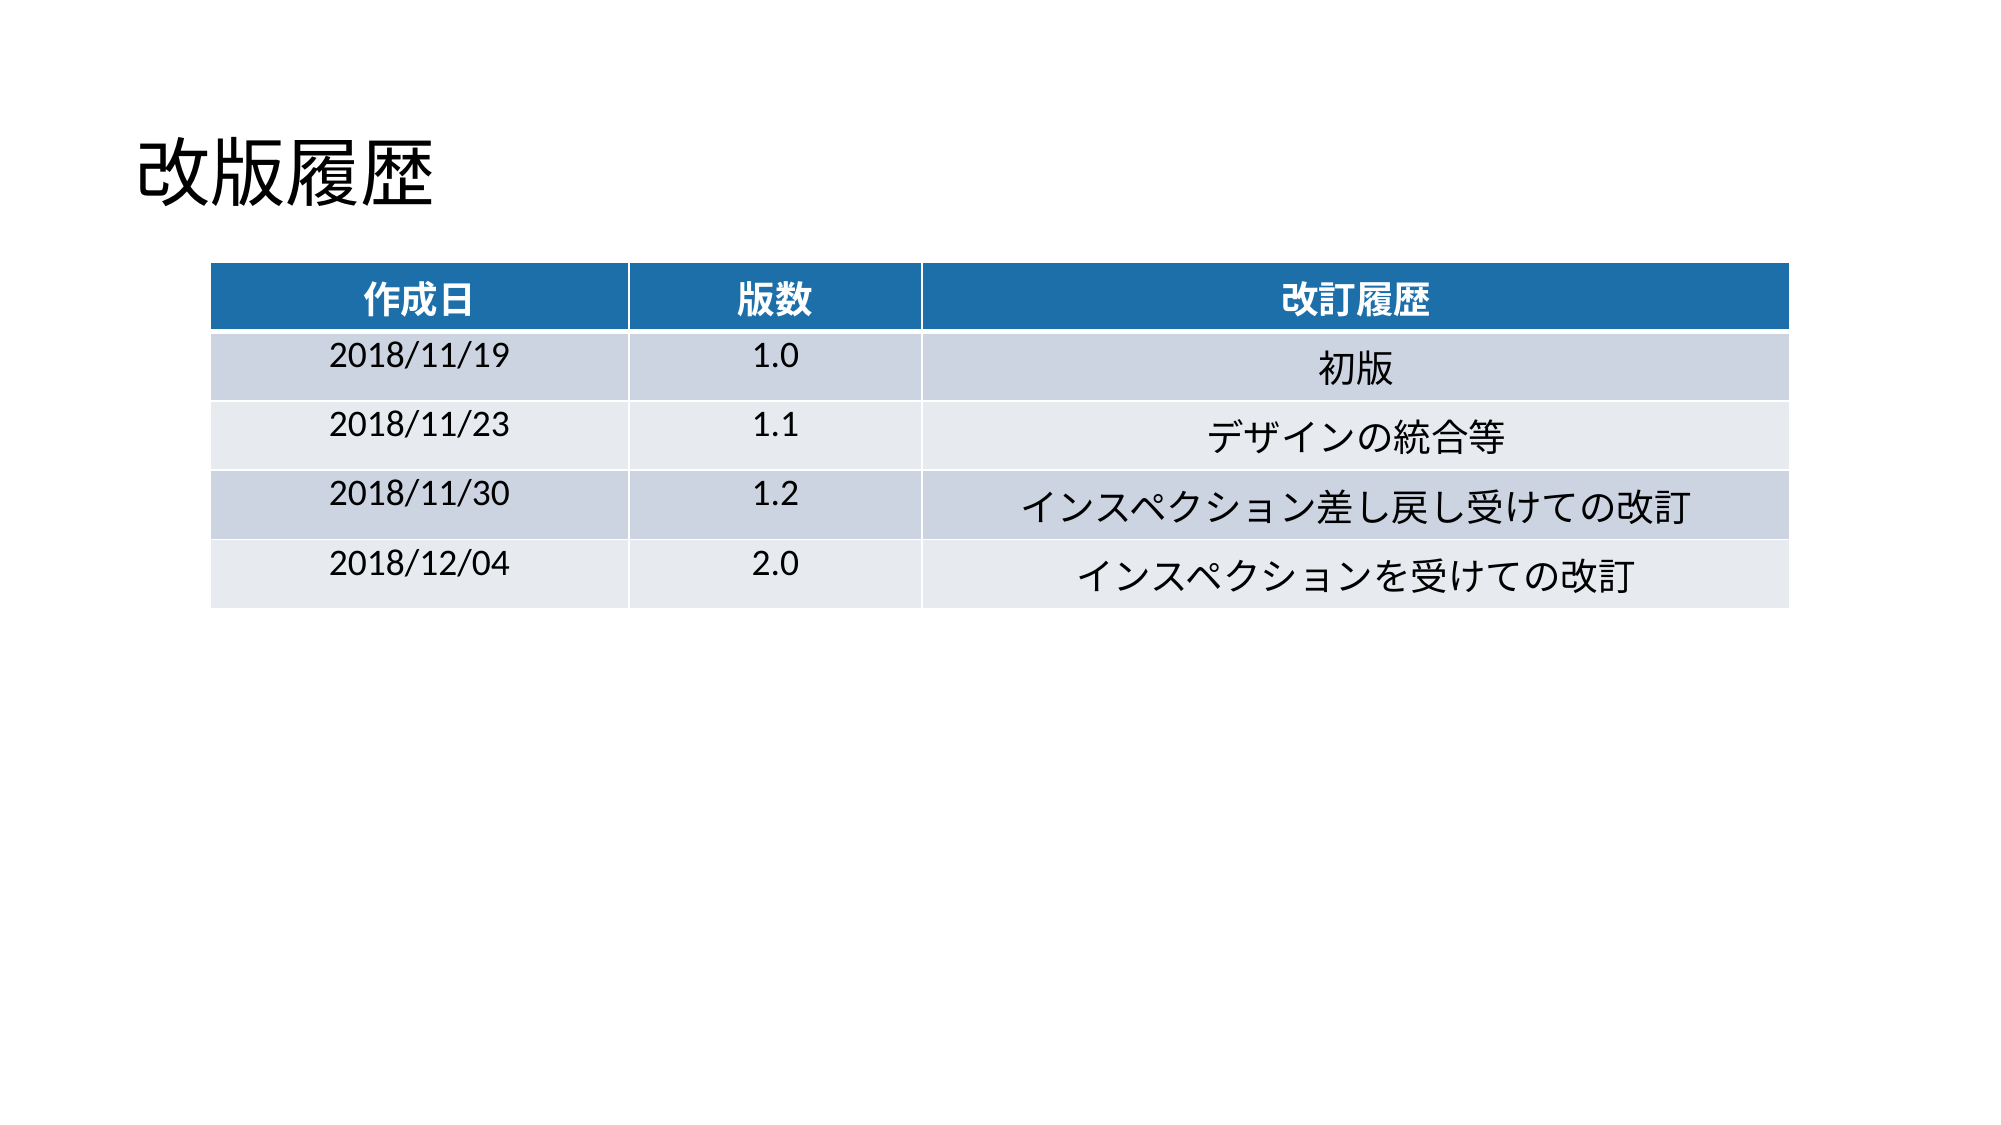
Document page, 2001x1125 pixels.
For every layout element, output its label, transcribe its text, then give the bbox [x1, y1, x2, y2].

table_cell 1.0 [630, 334, 921, 400]
table_cell インスペクションを受けての改訂 [923, 540, 1789, 608]
table_cell インスペクション差し戻し受けての改訂 [923, 471, 1789, 539]
table_cell 1.2 [630, 471, 921, 539]
table_cell 2018/11/23 [211, 402, 628, 469]
table_header 改訂履歴 [923, 263, 1789, 329]
table_cell 2018/11/19 [211, 334, 628, 400]
table_header 作成日 [211, 263, 628, 329]
table_header 版数 [630, 263, 921, 329]
table_cell 1.1 [630, 402, 921, 469]
table_cell 初版 [923, 334, 1789, 400]
table_cell デザインの統合等 [923, 402, 1789, 469]
table_cell 2018/11/30 [211, 471, 628, 539]
table_cell 2.0 [630, 540, 921, 608]
table_cell 2018/12/04 [211, 540, 628, 608]
text_box 改版履歴 [120, 118, 695, 224]
